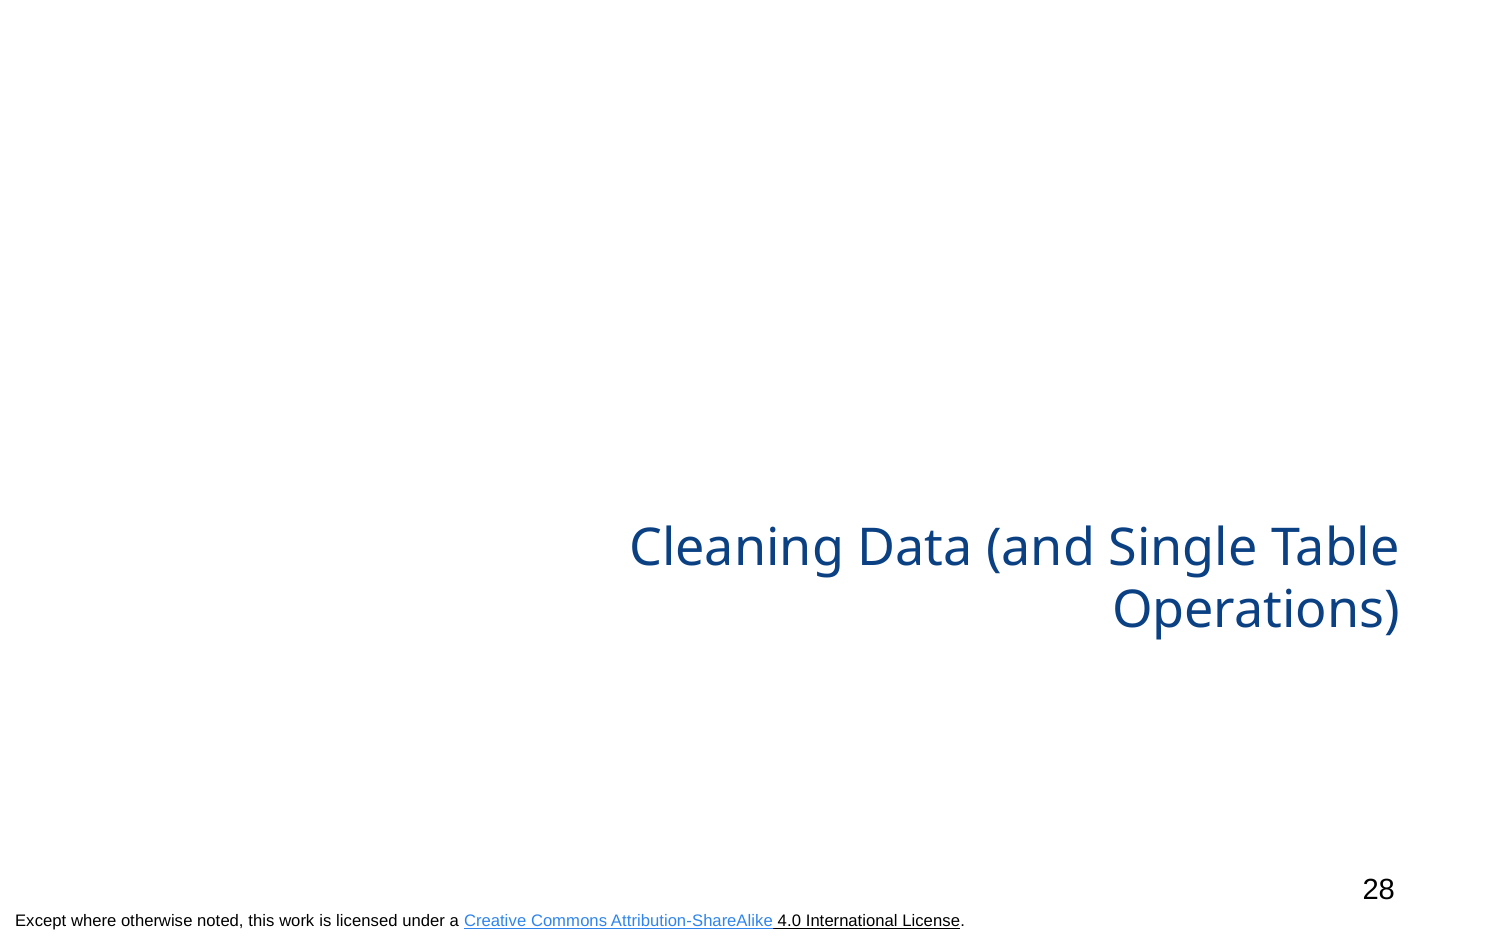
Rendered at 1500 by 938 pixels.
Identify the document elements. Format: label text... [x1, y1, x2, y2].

slide_number 28 [1347, 862, 1416, 913]
footer [80, 862, 1189, 920]
title Cleaning Data (and Single Table Operations) [316, 364, 1416, 654]
